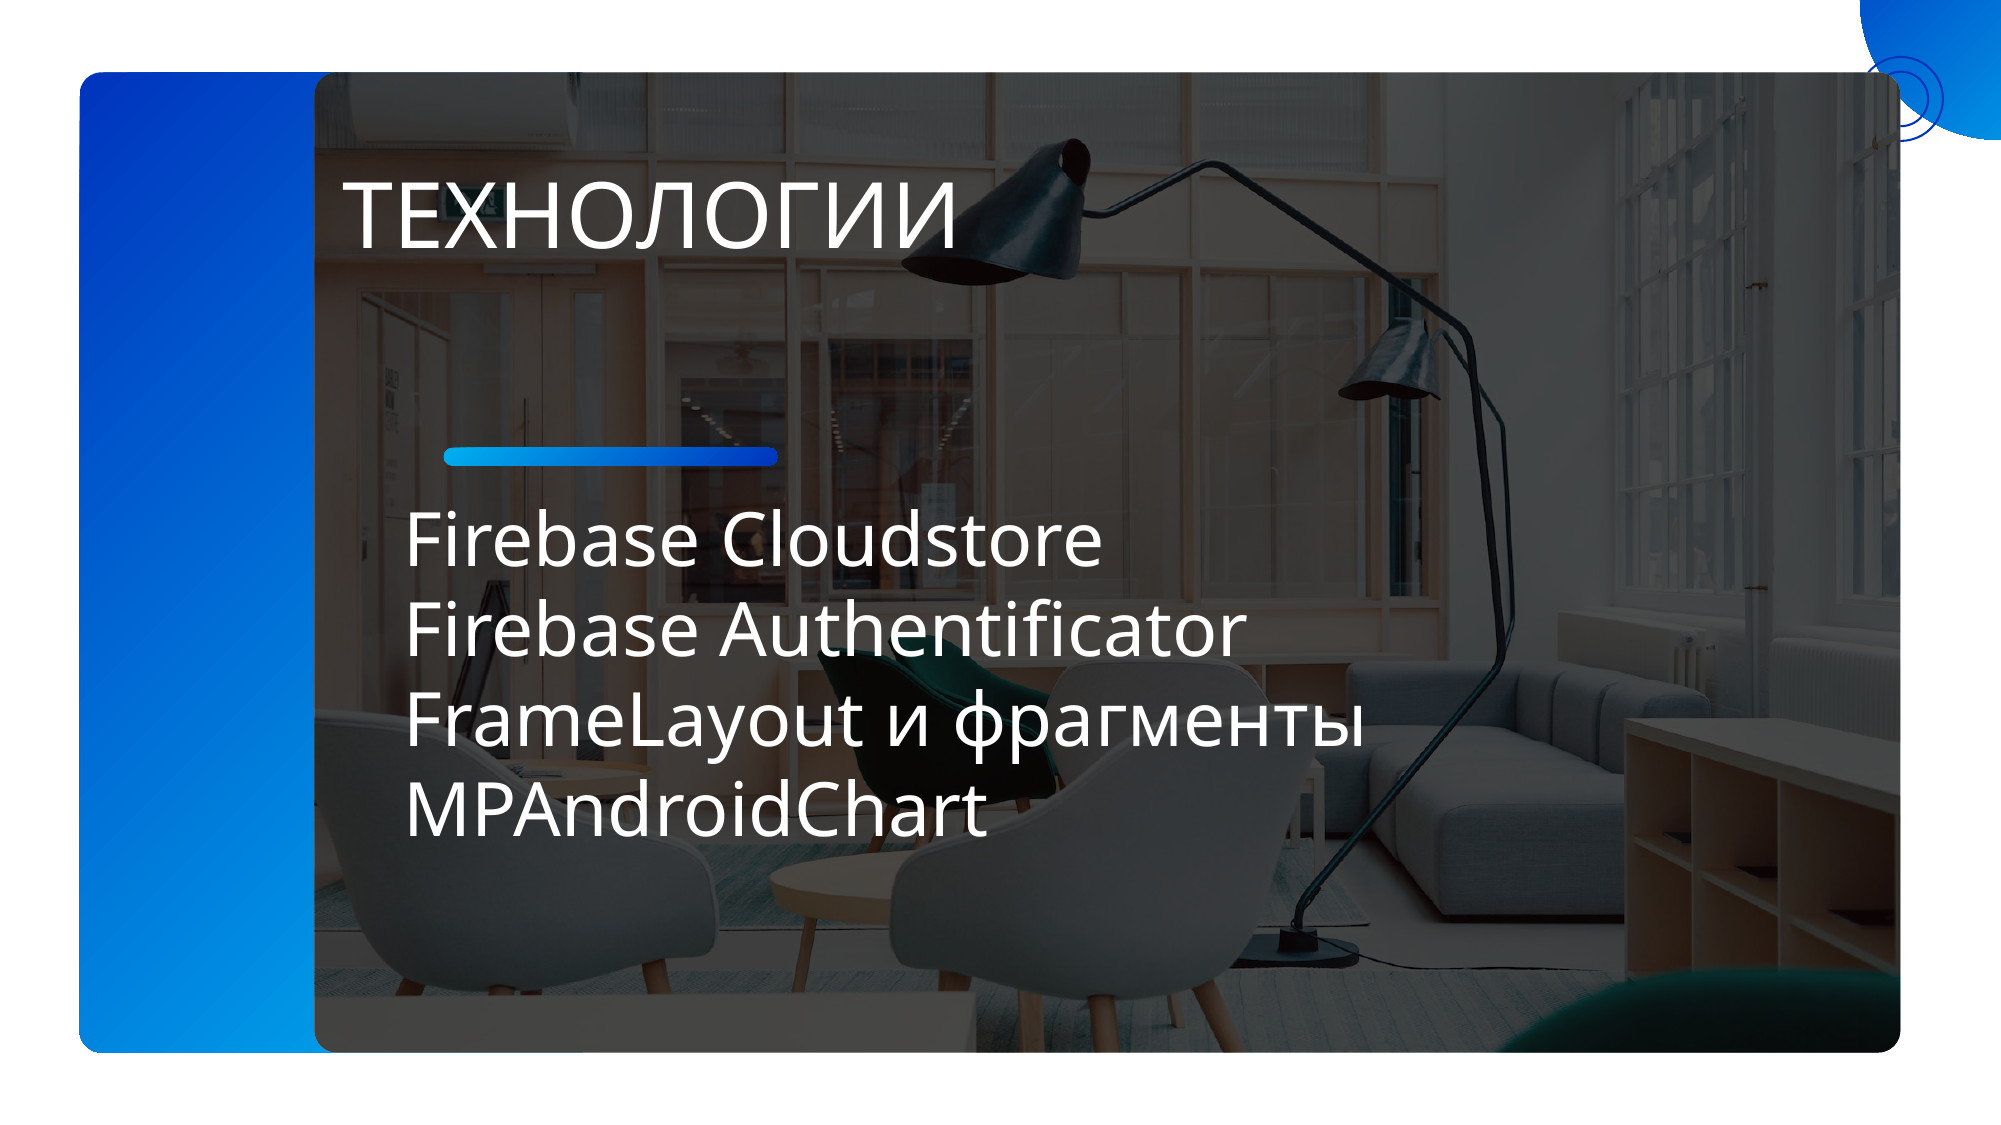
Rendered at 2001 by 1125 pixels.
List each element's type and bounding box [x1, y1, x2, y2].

text_box [1858, 0, 2000, 141]
text_box [1867, 55, 1944, 142]
text_box [79, 72, 1901, 1053]
